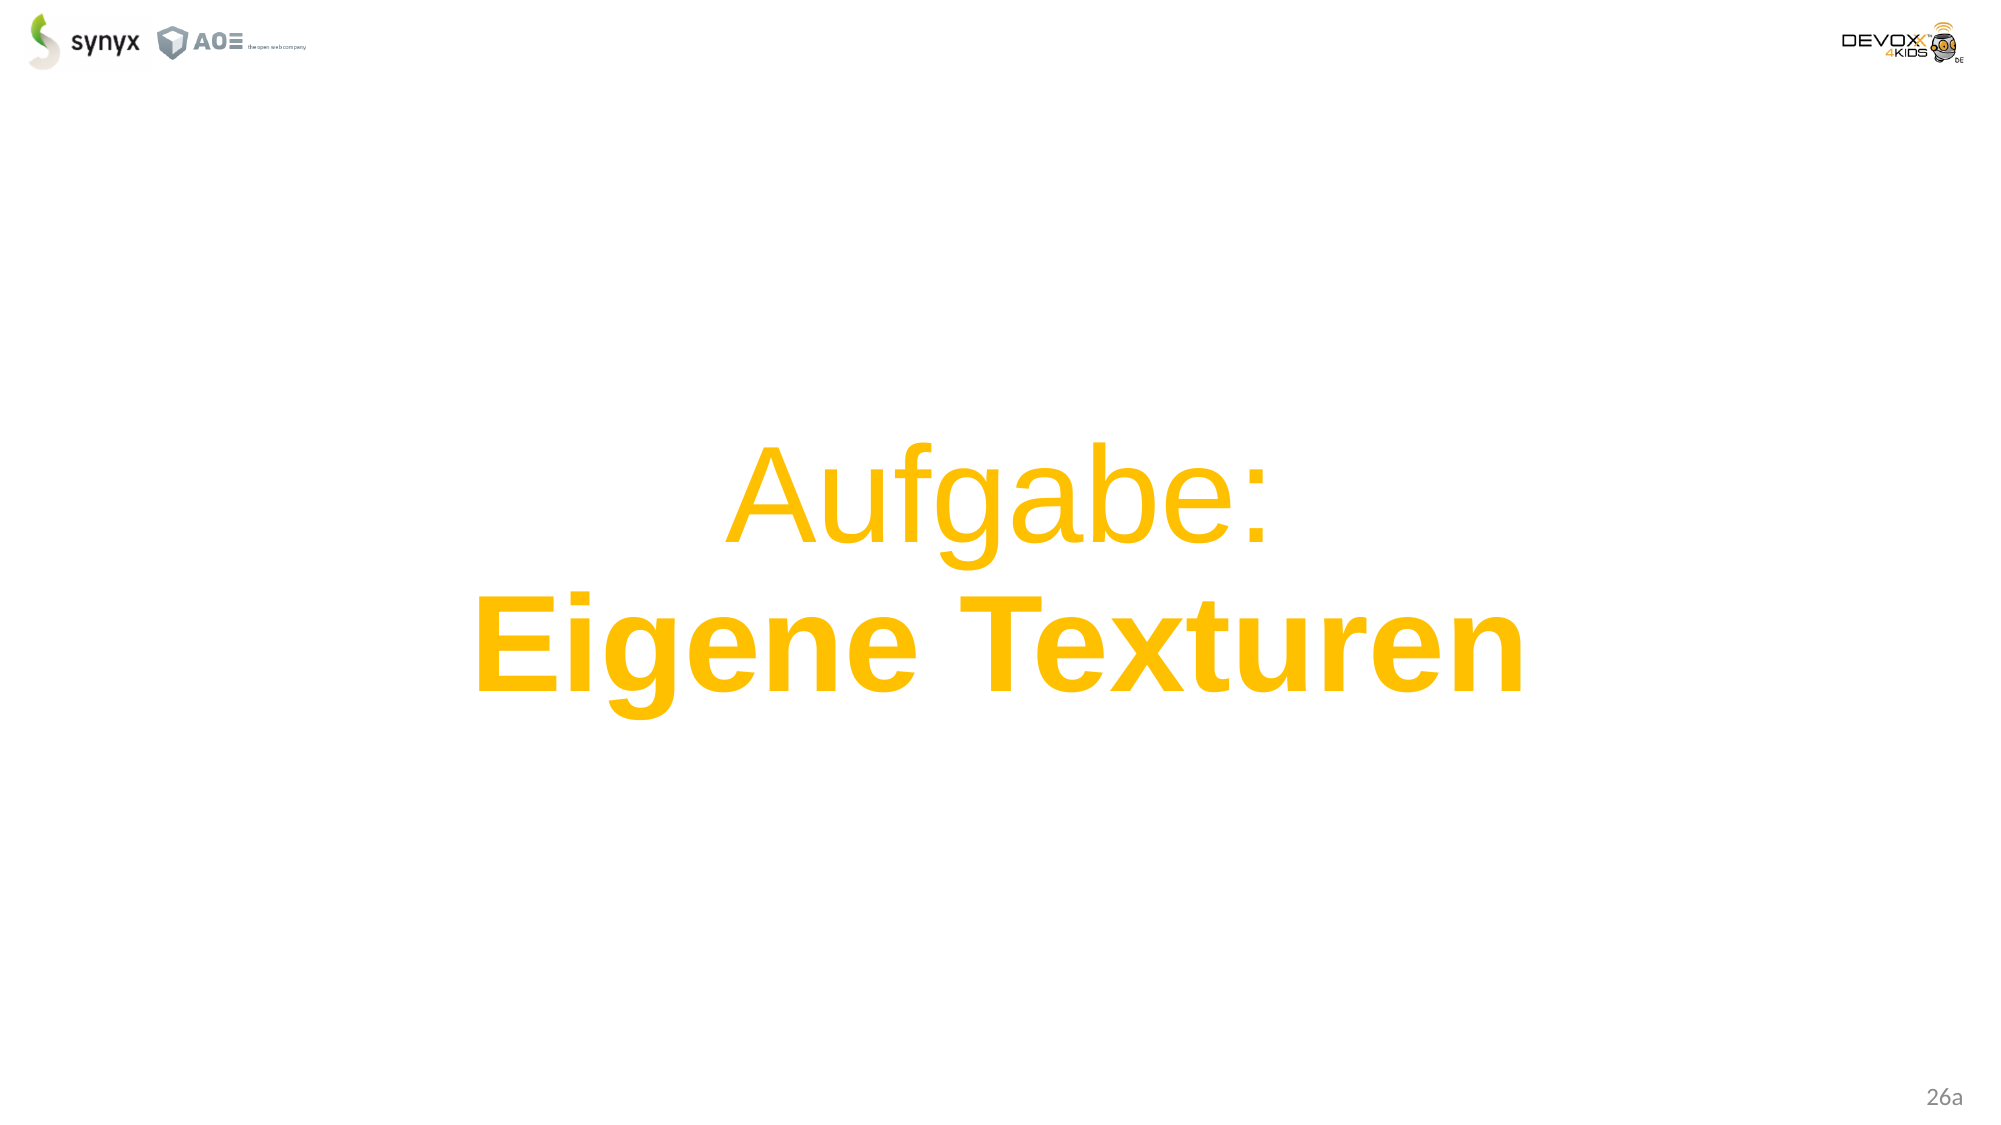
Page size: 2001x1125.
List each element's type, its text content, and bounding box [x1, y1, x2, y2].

picture [1839, 20, 1965, 64]
picture [22, 9, 313, 74]
text_box Aufgabe: Eigene Texturen [46, 416, 1955, 722]
